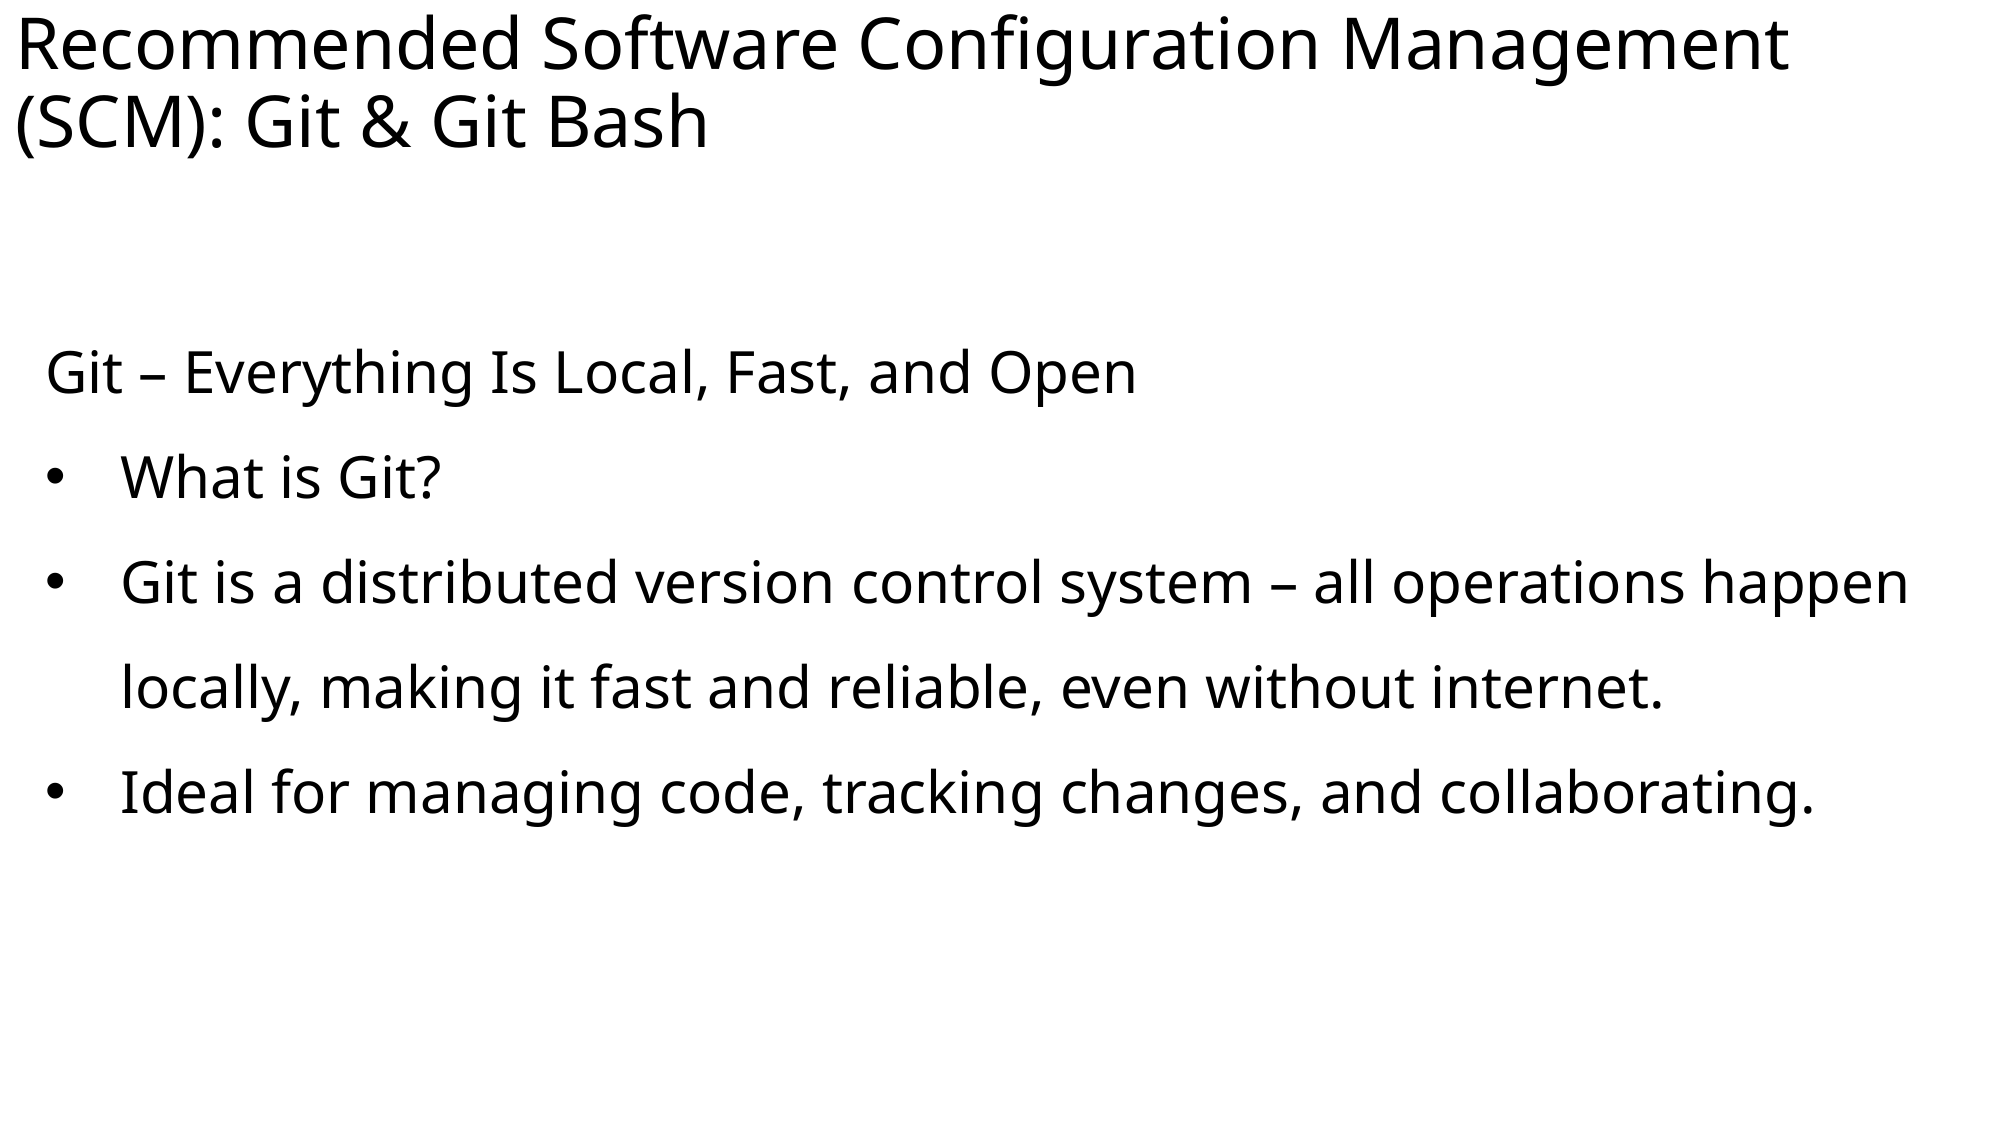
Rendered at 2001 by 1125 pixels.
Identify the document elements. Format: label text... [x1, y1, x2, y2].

text_box Git – Everything Is Local, Fast, and Open What is Git? Git is a distributed version control system – all operations happen locally, making it fast and reliable, even without internet. Ideal for managing code, tracking changes, and collaborating. [30, 292, 2000, 833]
title Recommended Software Configuration Management (SCM): Git & Git Bash [0, 0, 2000, 171]
